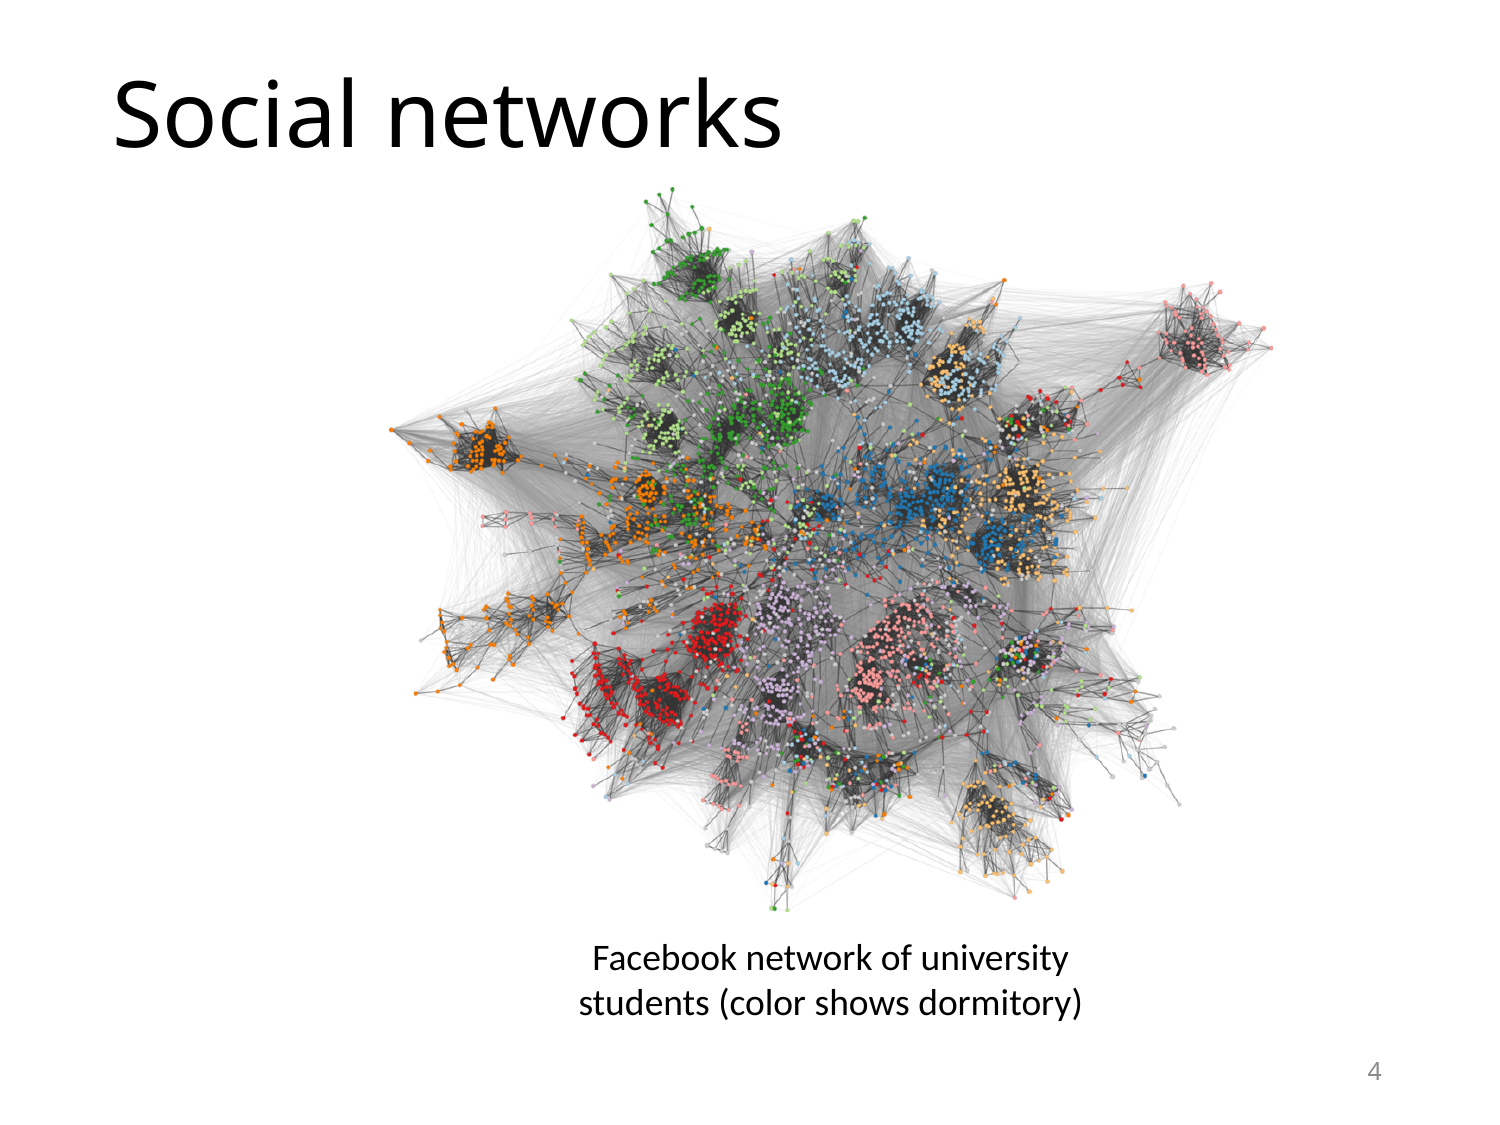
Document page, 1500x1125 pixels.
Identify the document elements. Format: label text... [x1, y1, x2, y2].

title Social networks [97, 8, 1391, 227]
text_box Facebook network of university students (color shows dormitory) [517, 925, 1145, 1031]
picture [389, 187, 1273, 912]
slide_number 4 [1059, 1042, 1397, 1103]
